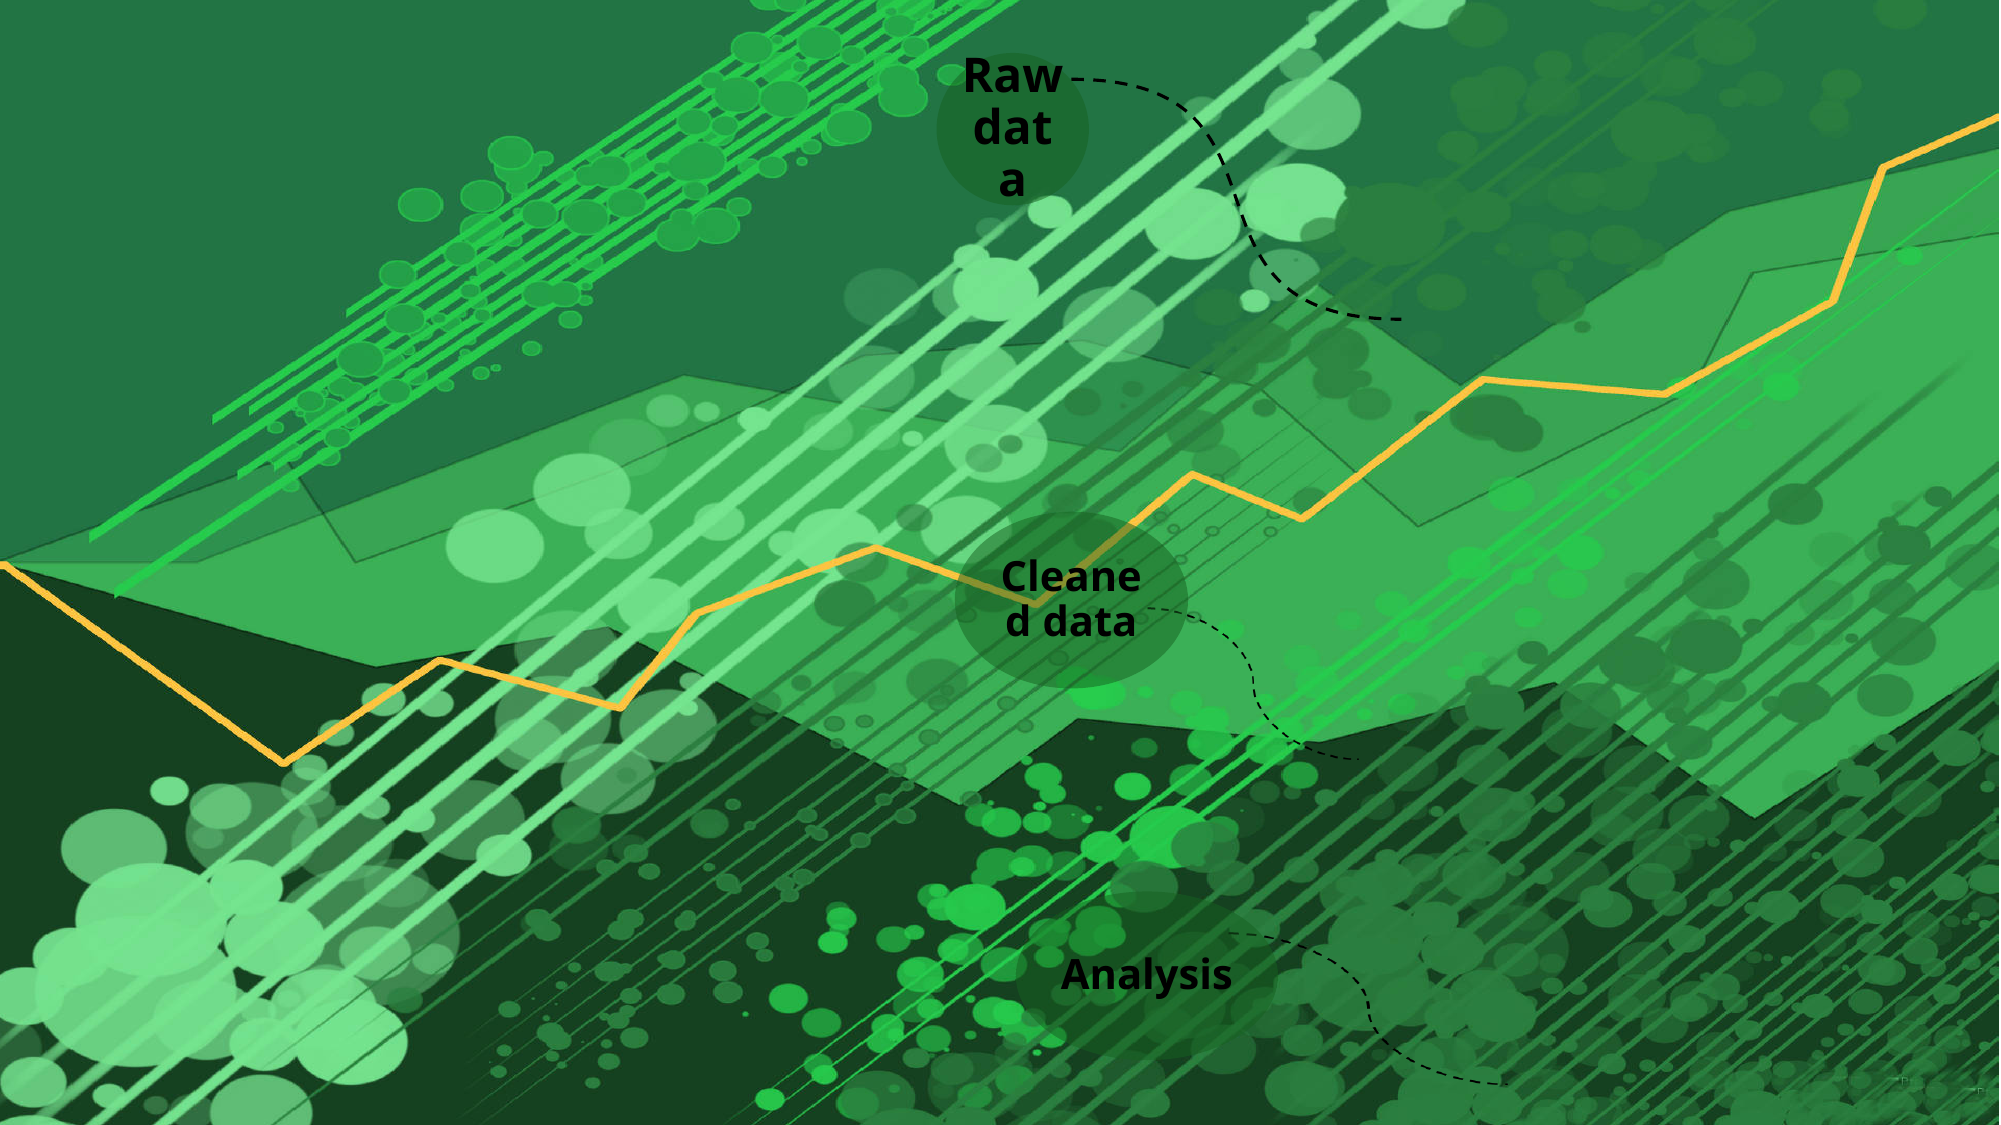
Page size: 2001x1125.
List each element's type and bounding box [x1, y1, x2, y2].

text_box [1070, 78, 1402, 320]
text_box [1015, 890, 1279, 1061]
text_box [887, 52, 1139, 206]
text_box [924, 511, 1303, 689]
picture [0, 0, 2000, 1125]
